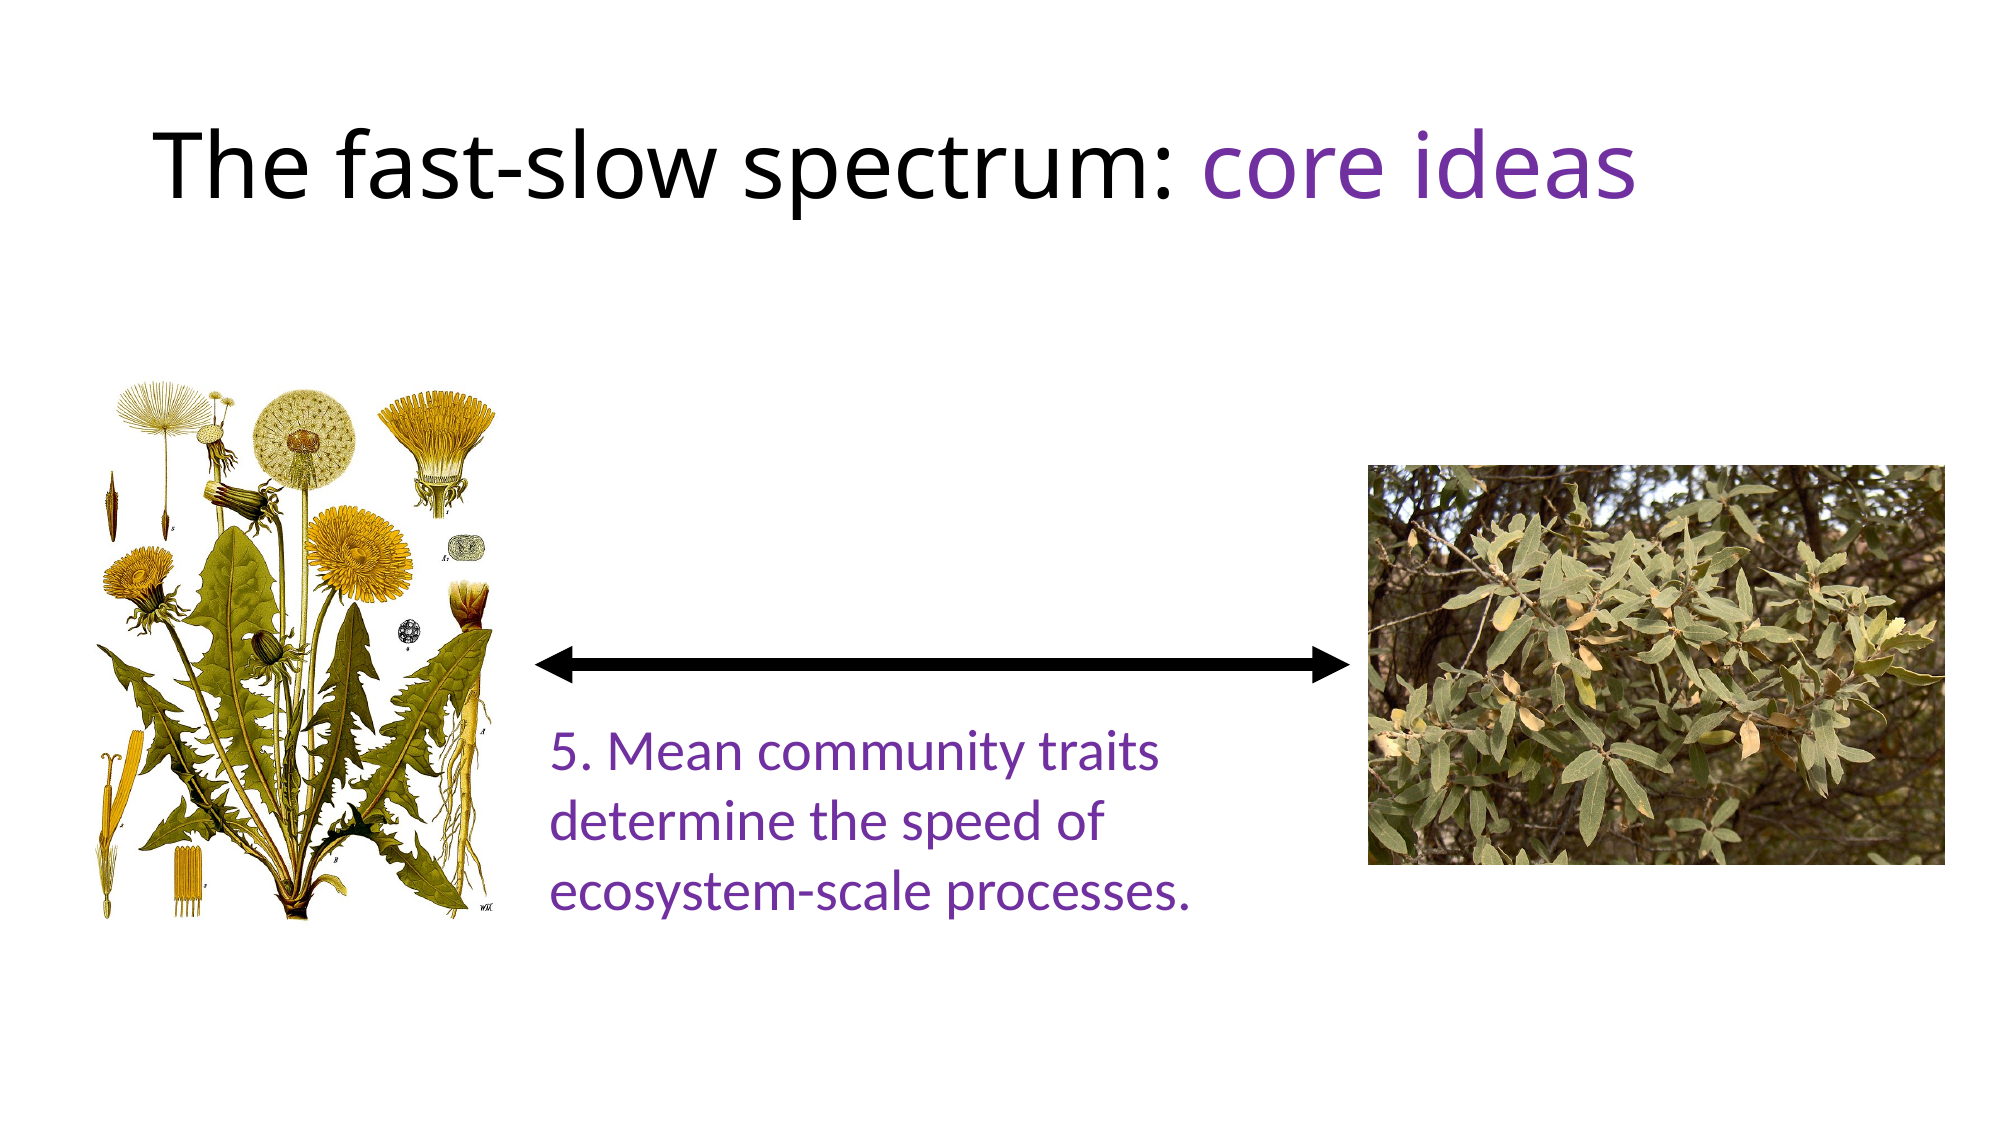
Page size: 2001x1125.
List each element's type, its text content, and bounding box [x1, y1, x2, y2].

text_box 5. Mean community traits determine the speed of ecosystem-scale processes. [534, 704, 1350, 930]
picture [72, 358, 518, 971]
title The fast-slow spectrum: core ideas [137, 59, 1863, 278]
picture [1368, 465, 1945, 865]
